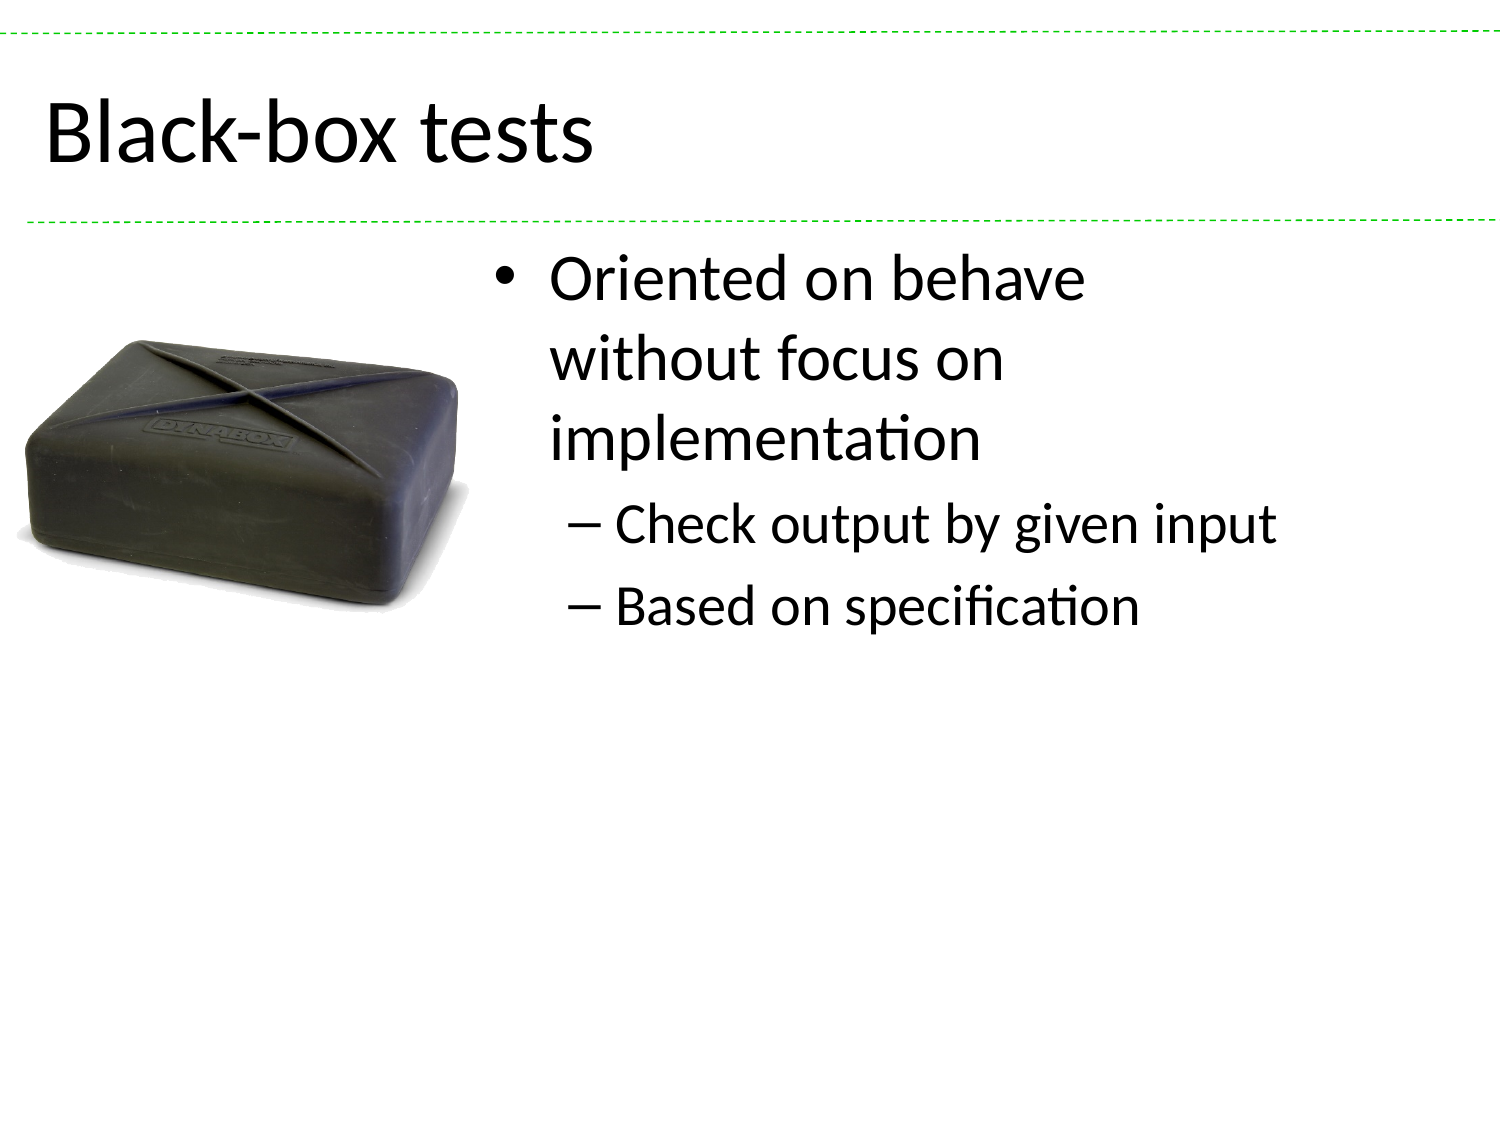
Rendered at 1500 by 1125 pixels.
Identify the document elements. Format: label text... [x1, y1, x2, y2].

picture [0, 227, 490, 720]
list Oriented on behave without focus on implementation Check output by given input Based on specification [478, 226, 1425, 1012]
title Black-box tests [29, 32, 1483, 220]
